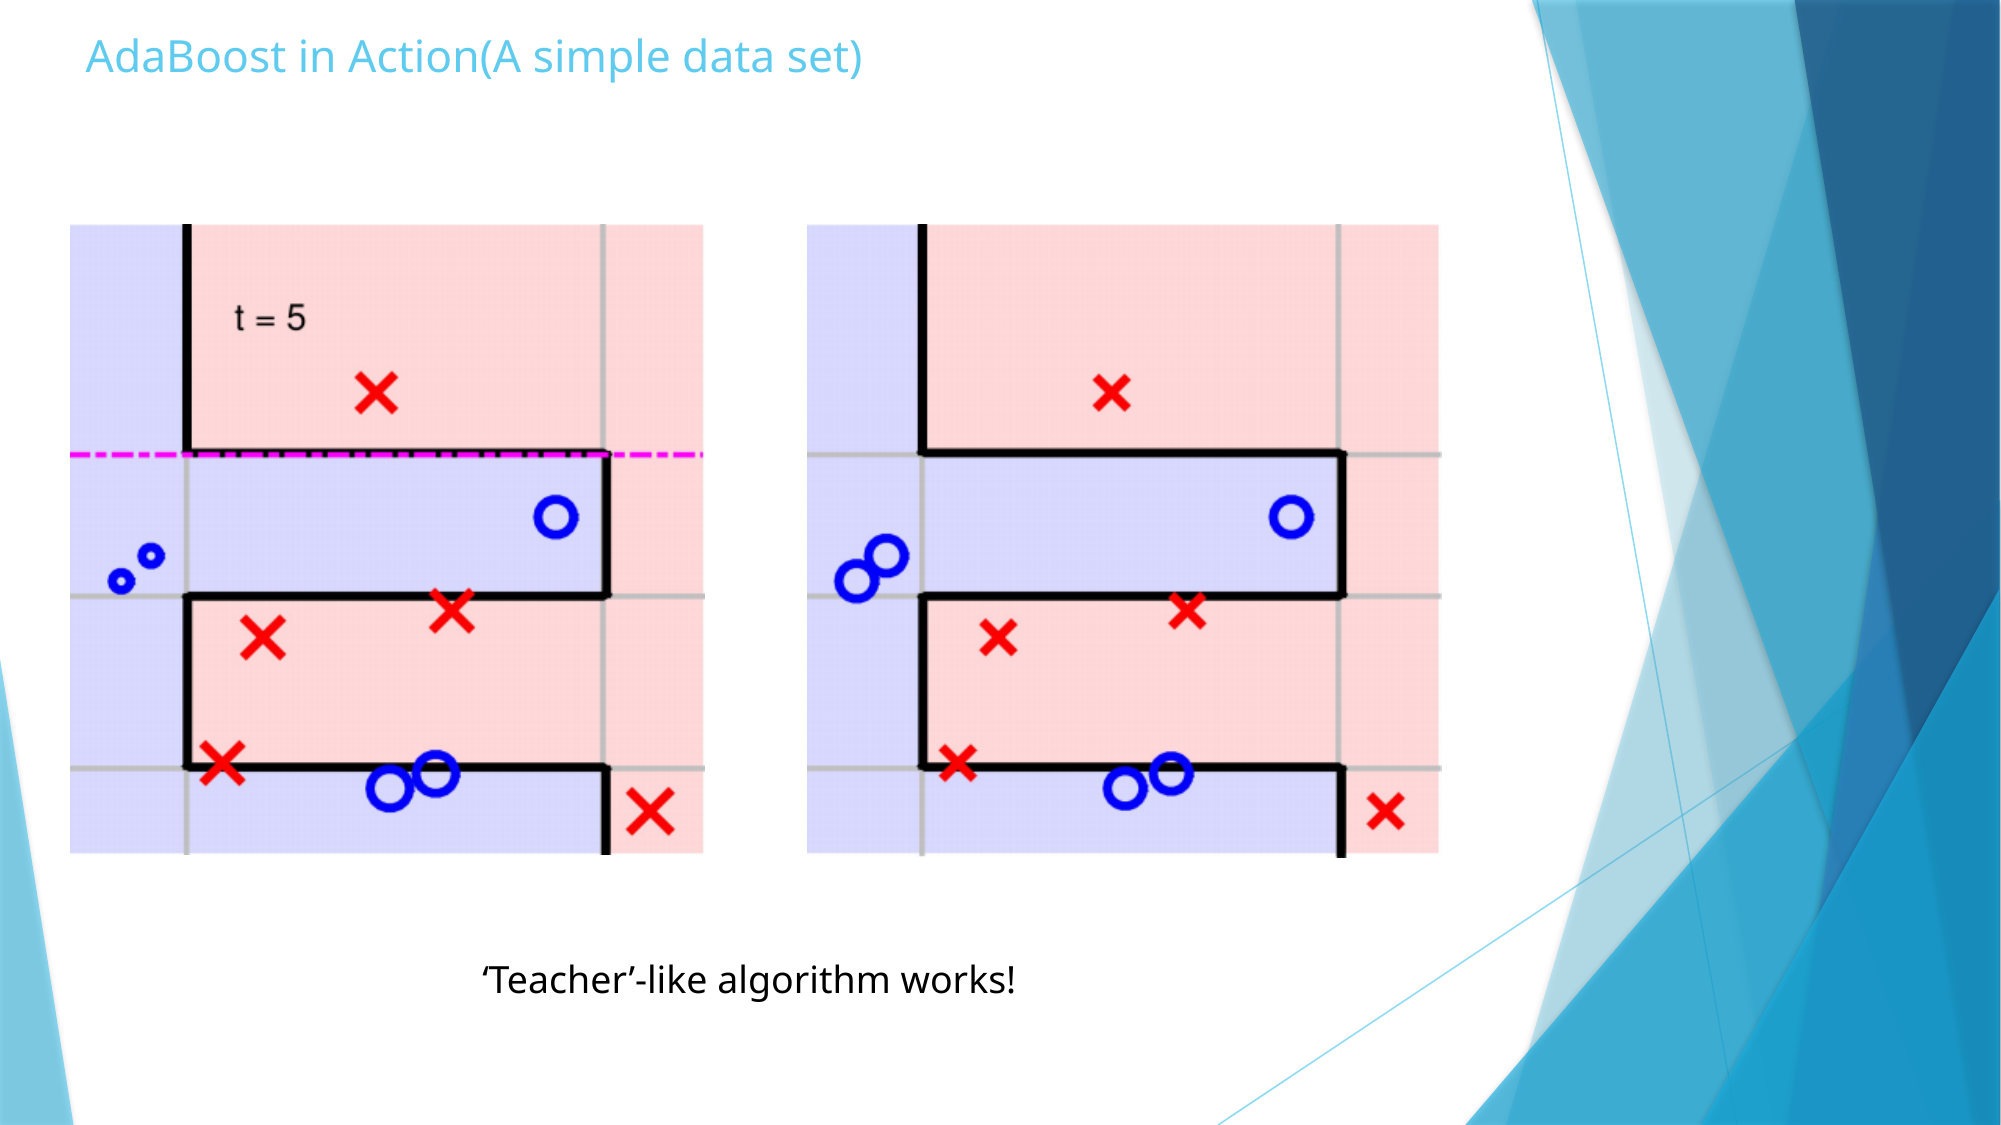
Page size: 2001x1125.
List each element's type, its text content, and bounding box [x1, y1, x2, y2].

picture [806, 224, 1442, 858]
title AdaBoost in Action(A simple data set) [70, 20, 888, 103]
text_box ‘Teacher’-like algorithm works! [467, 949, 1087, 1009]
picture [69, 224, 706, 855]
